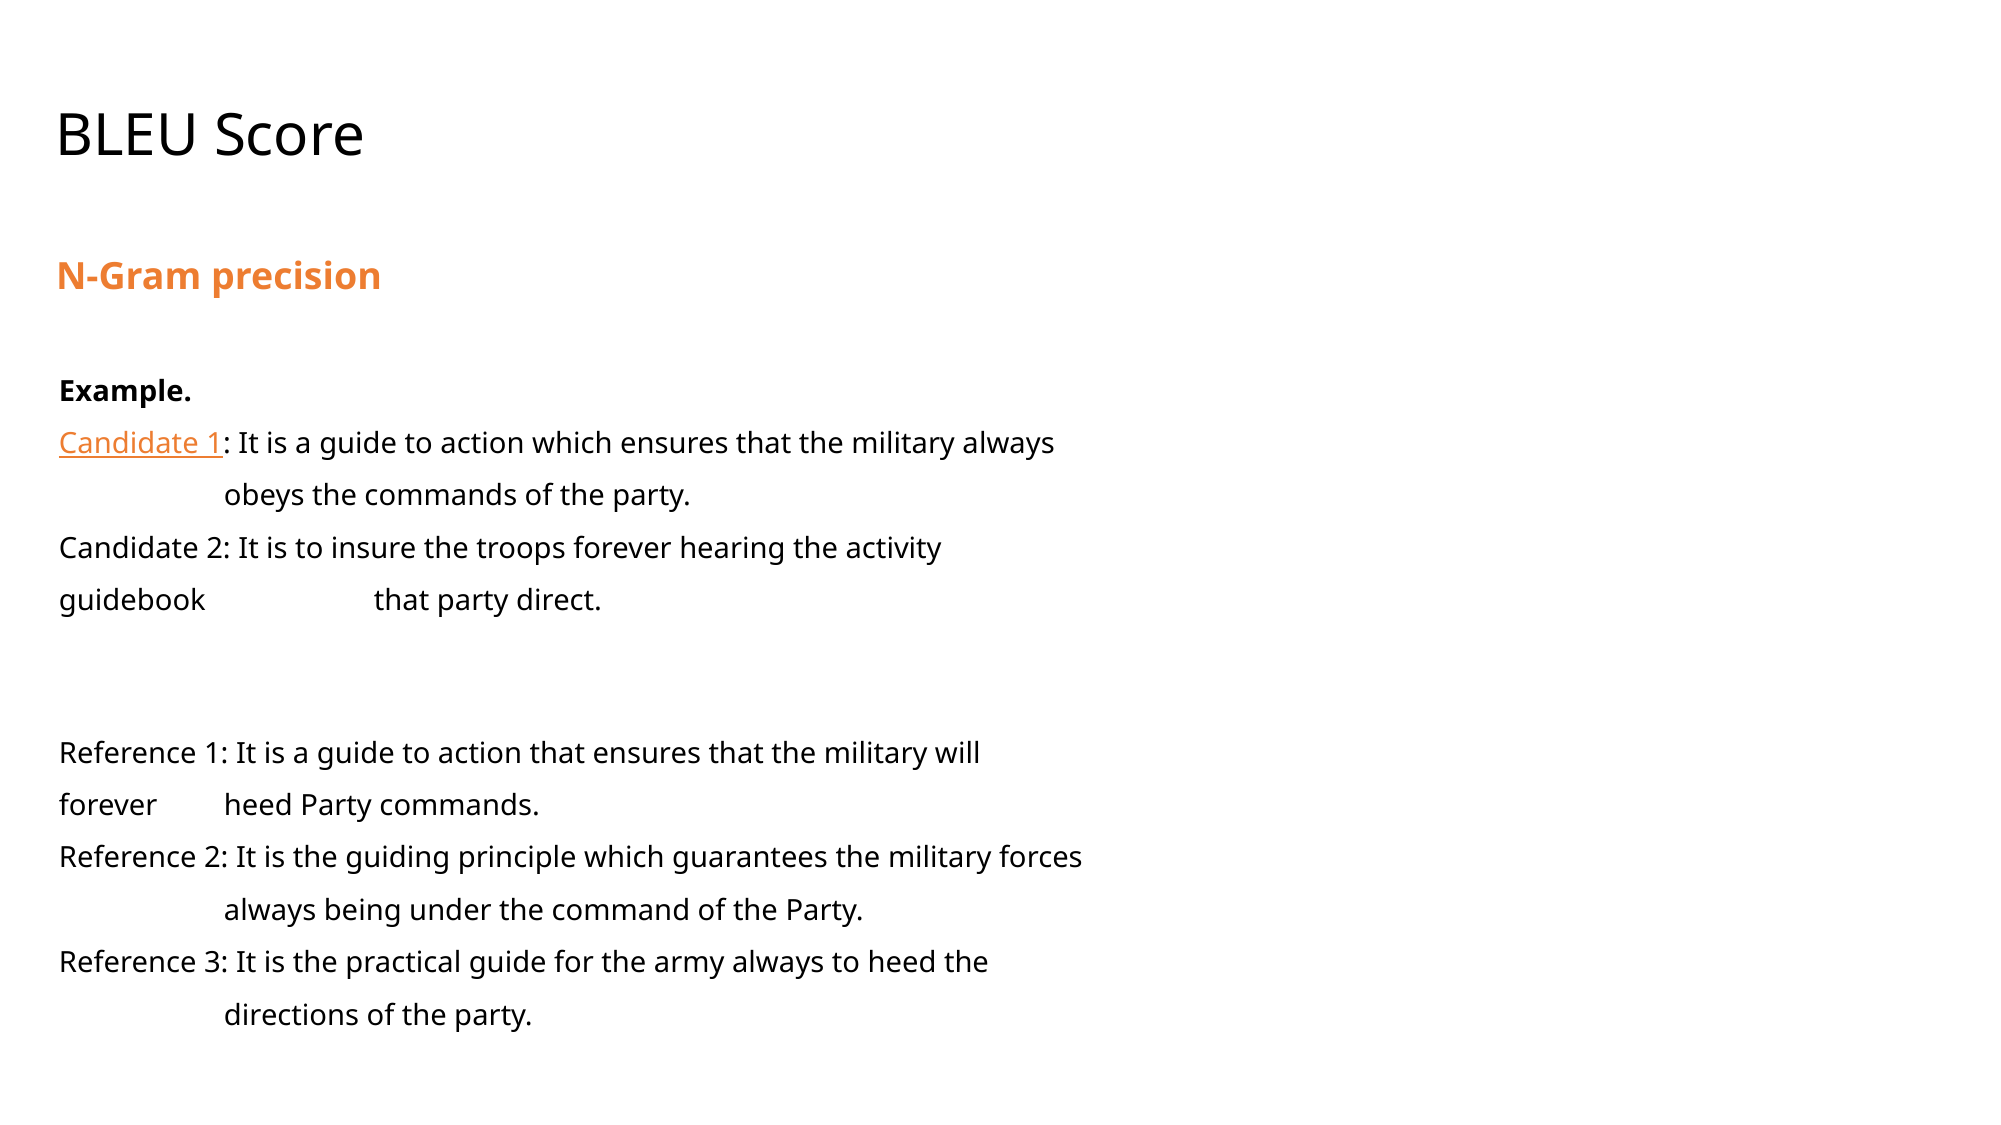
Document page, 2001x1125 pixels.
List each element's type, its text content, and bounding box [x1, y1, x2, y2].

text_box Example. Candidate 1: It is a guide to action which ensures that the military always obeys the commands of the party. Candidate 2: It is to insure the troops forever hearing the activity guidebook that party direct. [44, 346, 1102, 624]
text_box Reference 1: It is a guide to action that ensures that the military will forever heed Party commands. Reference 2: It is the guiding principle which guarantees the military forces always being under the command of the Party. Reference 3: It is the practical guide for the army always to heed the directions of the party. [44, 709, 1102, 1039]
text_box N-Gram precision [41, 244, 398, 305]
text_box BLEU Score [40, 89, 380, 175]
